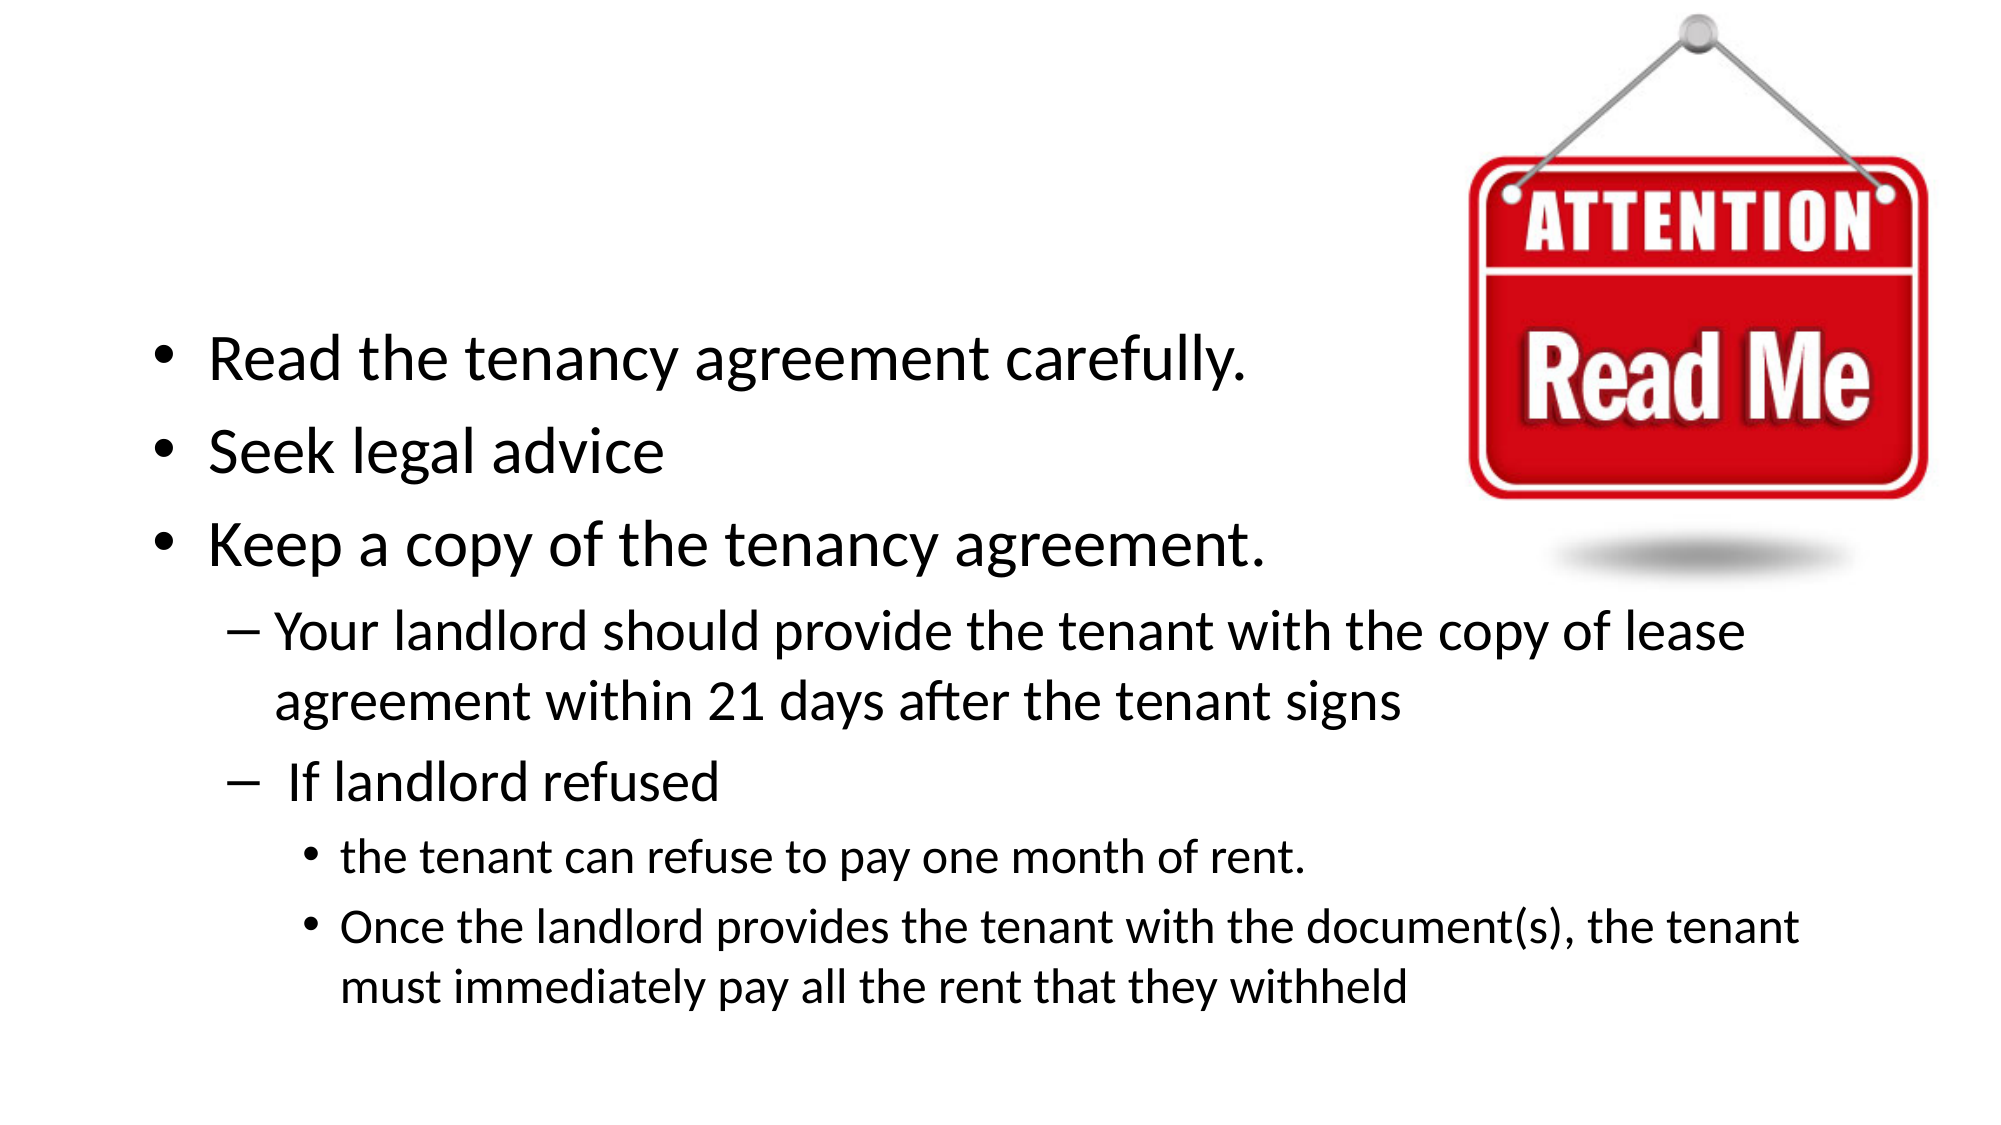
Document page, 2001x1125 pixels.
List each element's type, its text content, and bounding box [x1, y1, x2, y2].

list Read the tenancy agreement carefully. Seek legal advice Keep a copy of the tenancy agreement. Your landlord should provide the tenant with the copy of lease agreement within 21 days after the tenant signs If landlord refused the tenant can refuse to pay one month of rent. Once the landlord provides the tenant with the document(s), the tenant must immediately pay all the rent that they withheld [137, 305, 1900, 1079]
picture [1396, 0, 2000, 602]
